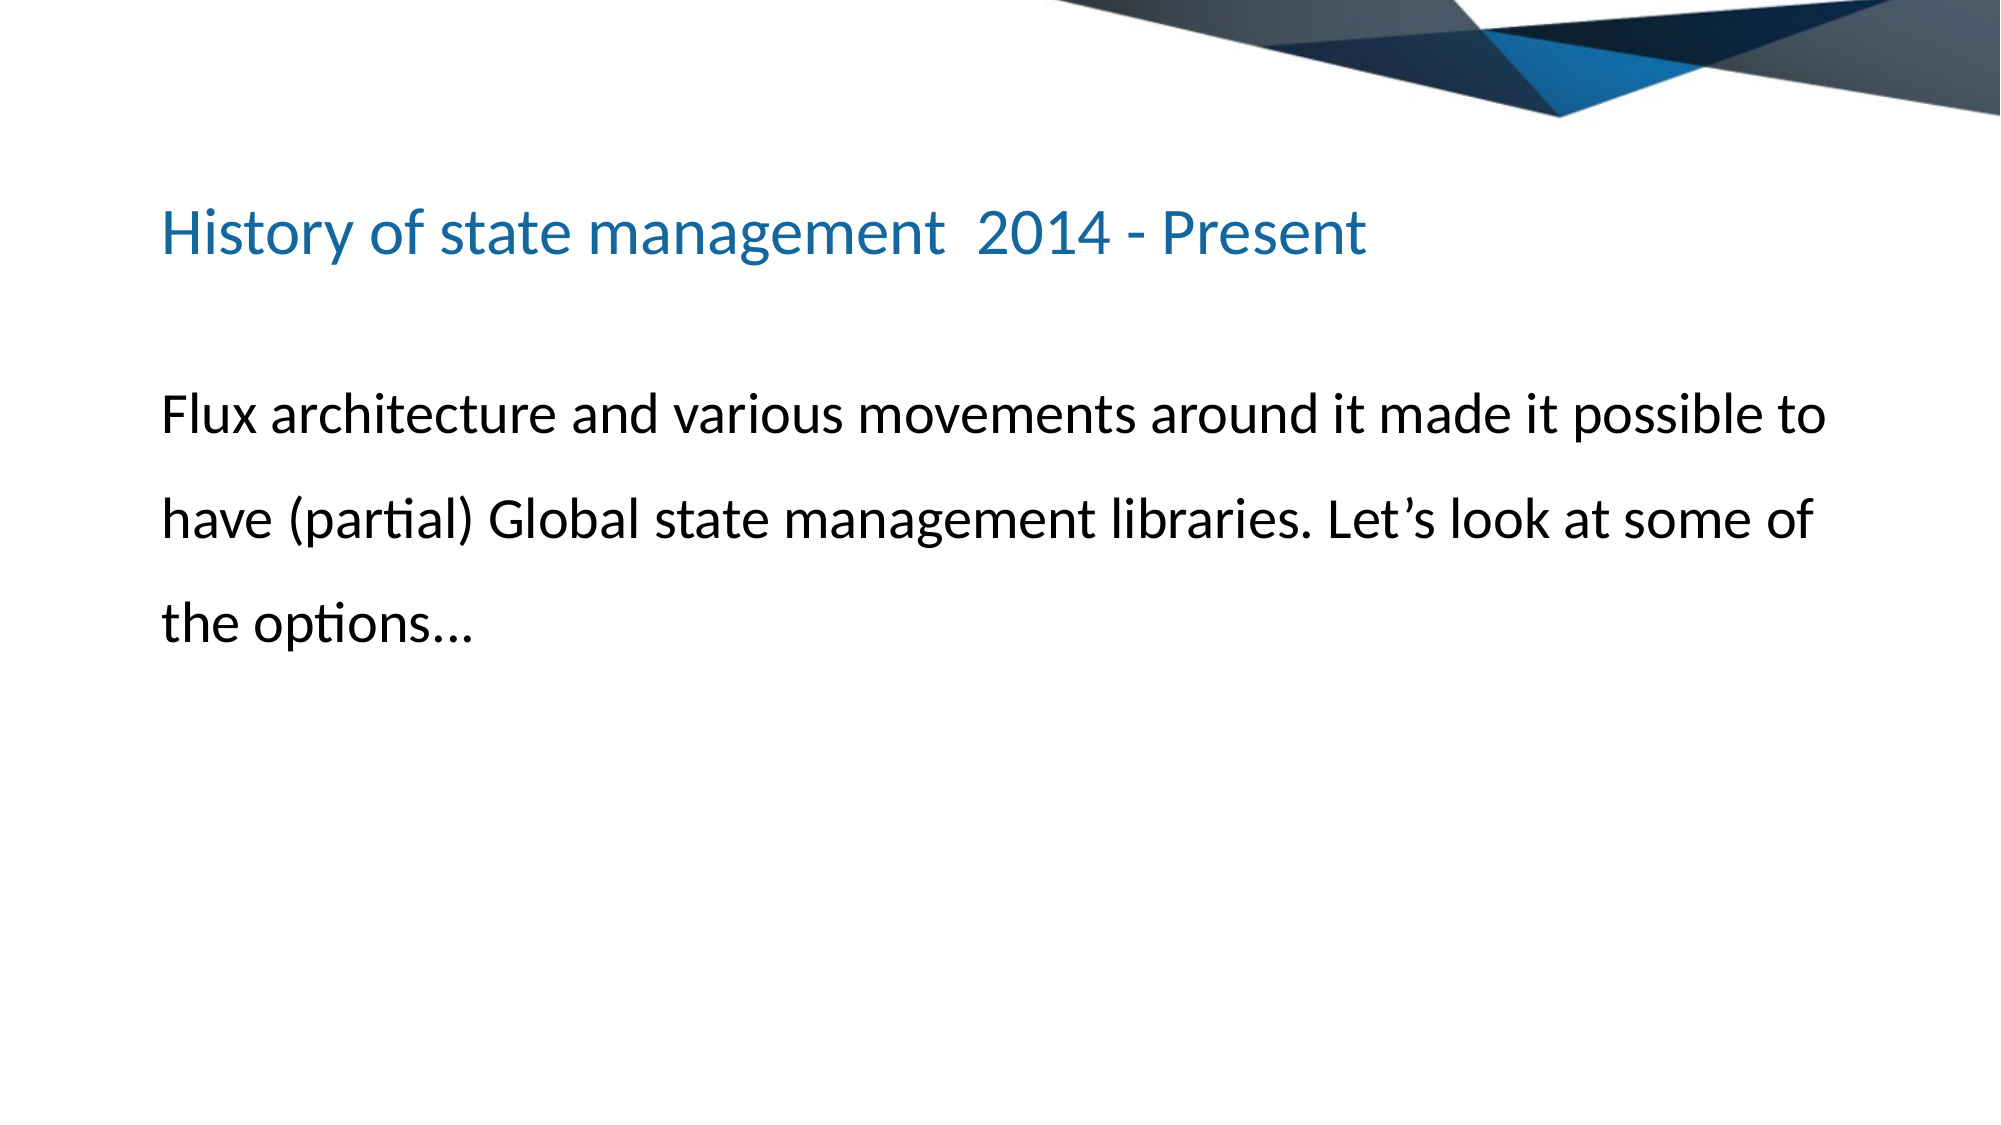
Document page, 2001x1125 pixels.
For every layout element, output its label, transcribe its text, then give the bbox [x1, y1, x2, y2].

text_box History of state management 2014 - Present [146, 180, 1863, 276]
picture [0, 0, 2000, 125]
text_box Flux architecture and various movements around it made it possible to have (partial) Global state management libraries. Let’s look at some of the options... [146, 332, 1863, 1059]
